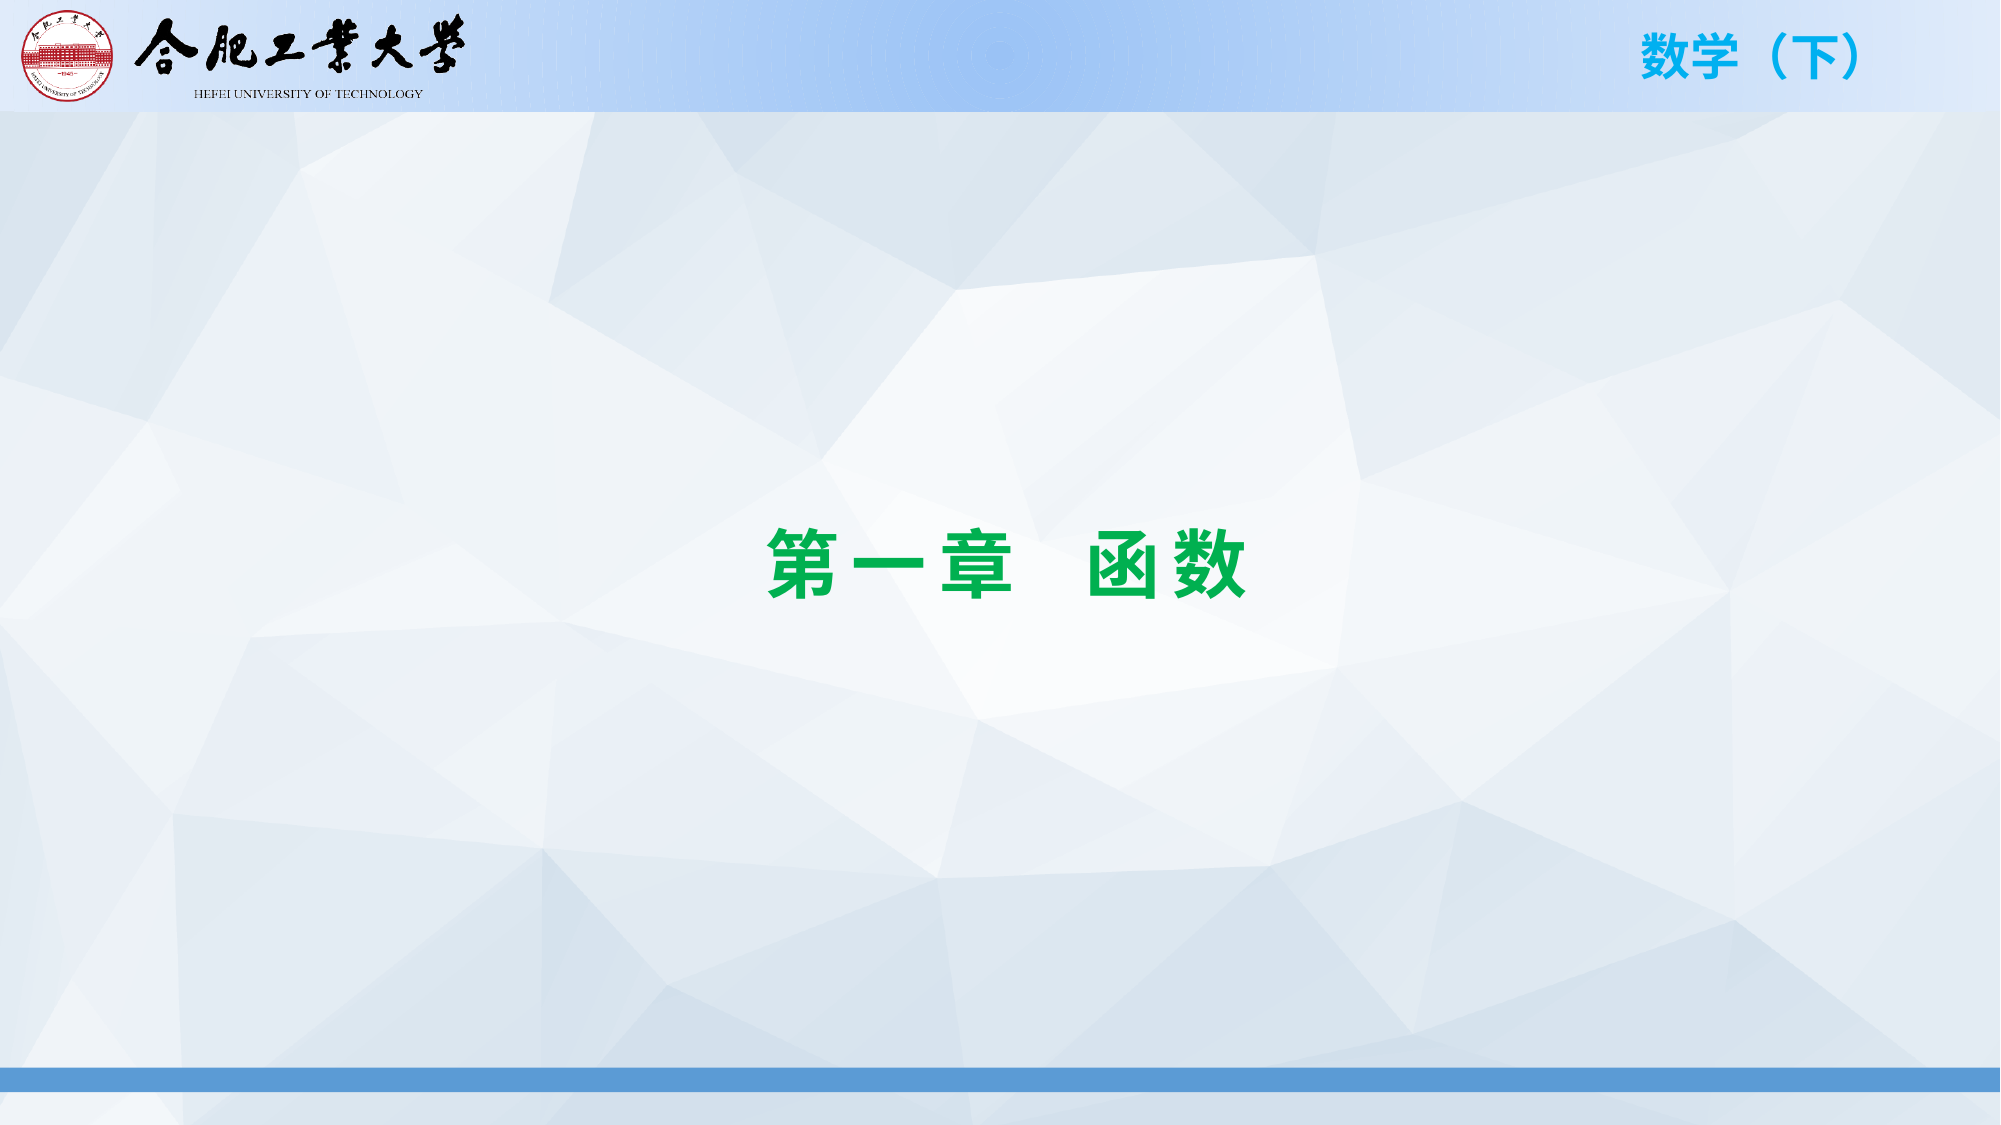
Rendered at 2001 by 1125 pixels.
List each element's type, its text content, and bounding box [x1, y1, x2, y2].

title 第一章 函数 [114, 134, 1886, 991]
picture [134, 13, 465, 98]
picture [21, 10, 113, 102]
picture [0, 0, 2001, 1125]
